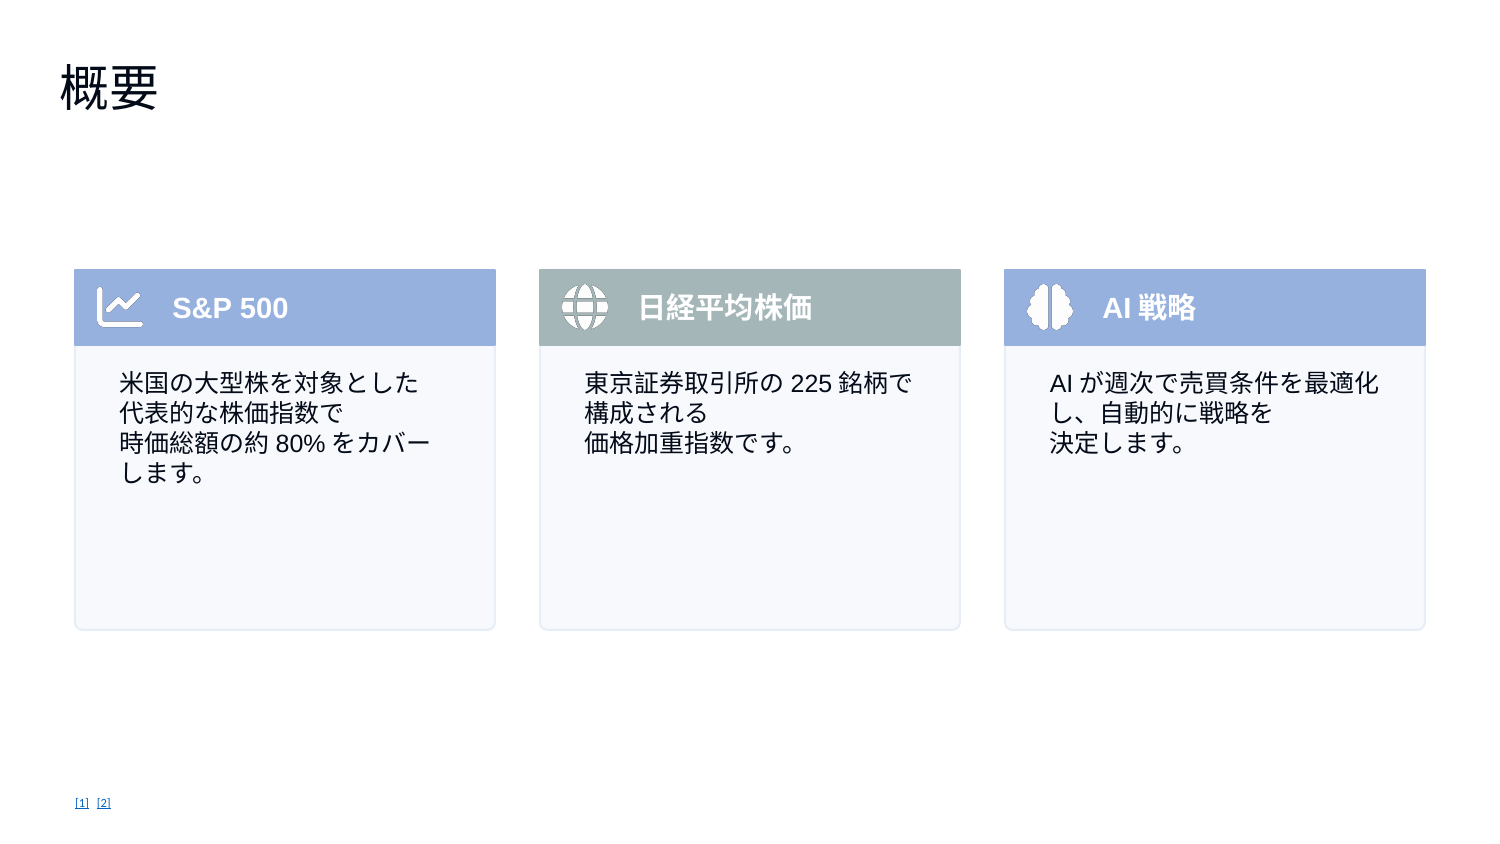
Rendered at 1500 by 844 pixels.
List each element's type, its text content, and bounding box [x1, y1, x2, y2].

text_box AIが週次で売買条件を最適化し、自動的に戦略を 決定します。 [1034, 359, 1395, 600]
text_box 日経平均株価 [622, 288, 953, 326]
text_box [74, 345, 495, 630]
text_box 東京証券取引所の225銘柄で構成される 価格加重指数です。 [569, 359, 930, 600]
picture [562, 284, 608, 330]
text_box [1004, 269, 1425, 345]
text_box [1004, 345, 1425, 630]
text_box [539, 345, 960, 630]
text_box [1] [2] [74, 783, 1425, 822]
text_box 概要 [44, 45, 1455, 128]
text_box S&P 500 [157, 288, 488, 326]
text_box [539, 269, 960, 345]
text_box AI戦略 [1087, 288, 1418, 326]
text_box [74, 269, 495, 345]
picture [1027, 284, 1073, 330]
text_box 米国の大型株を対象とした 代表的な株価指数で 時価総額の約80%をカバー します。 [104, 359, 465, 600]
picture [97, 284, 143, 330]
